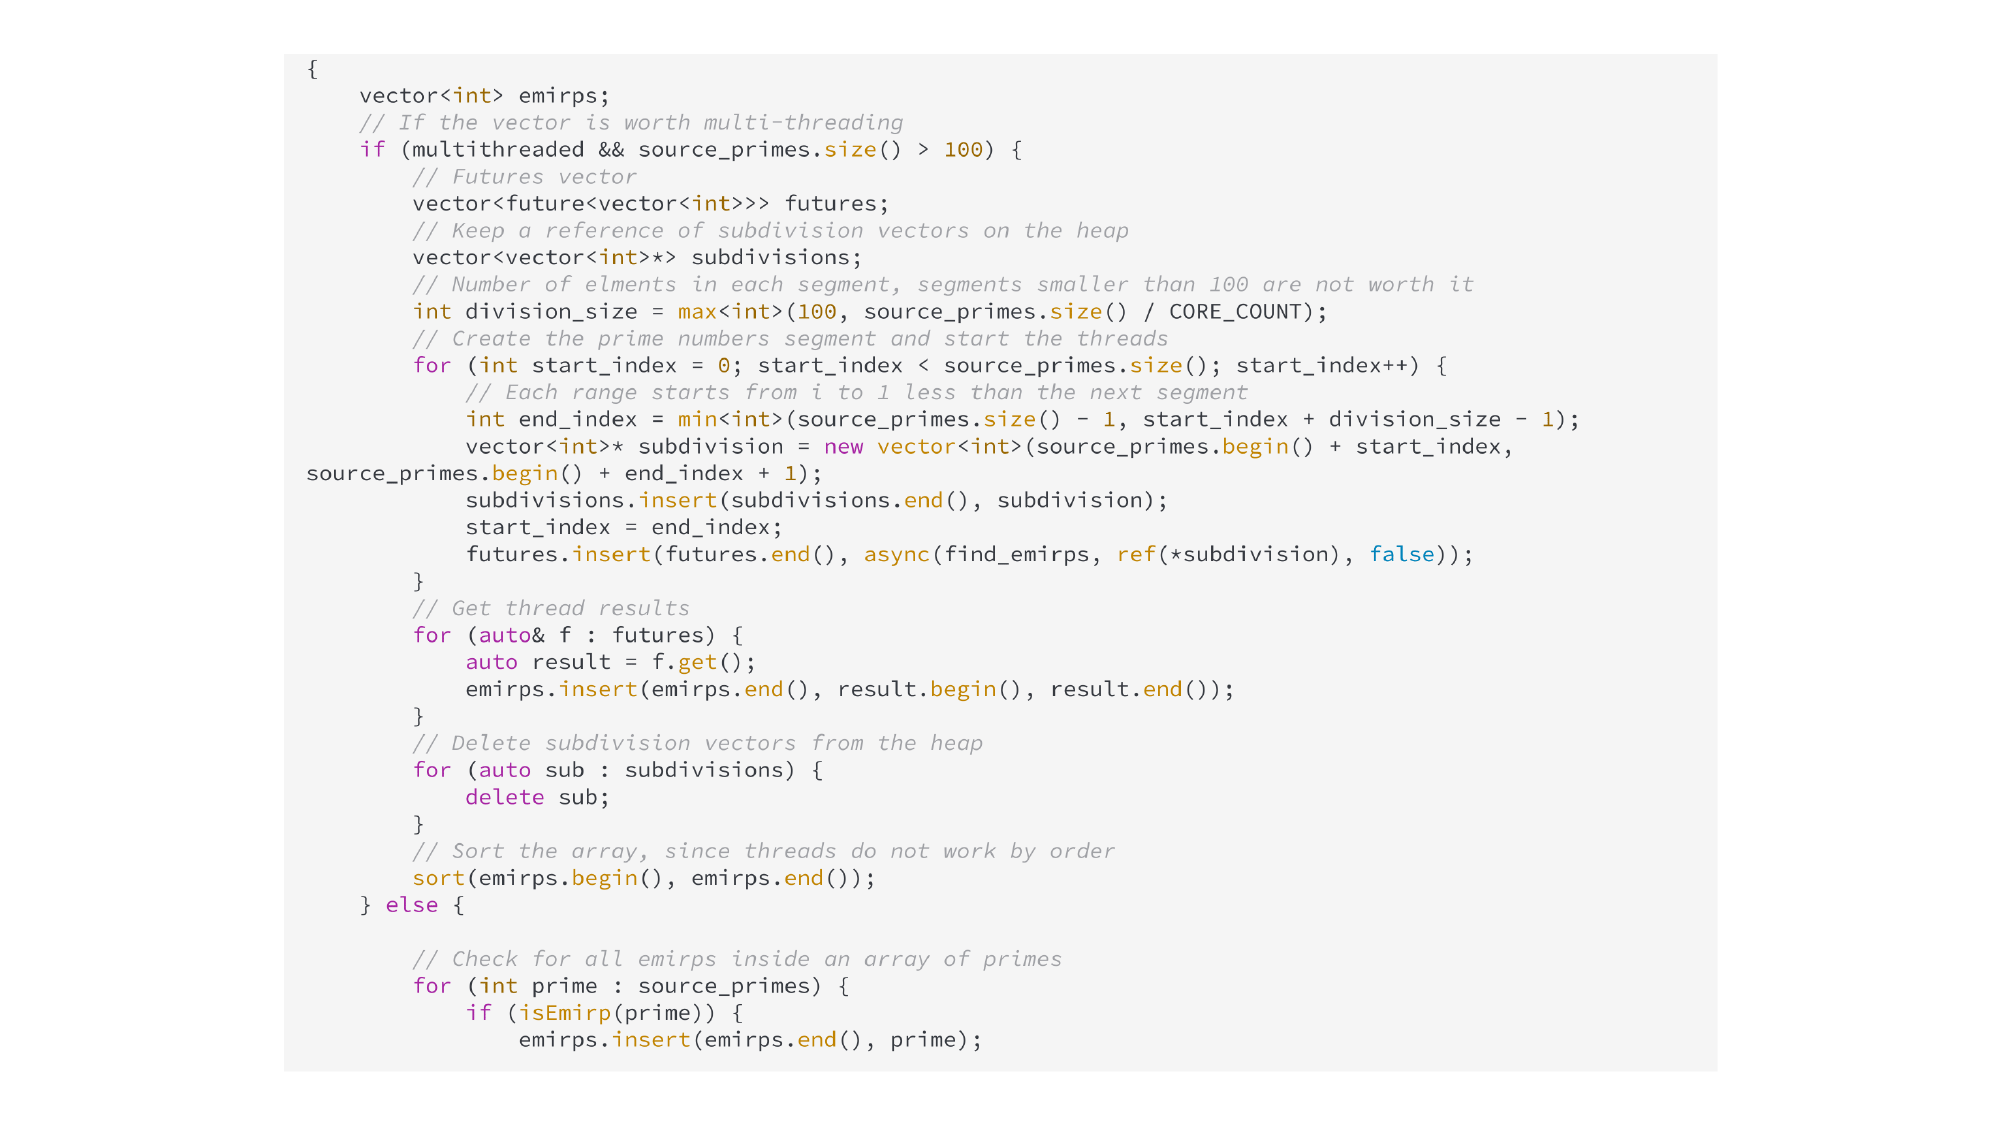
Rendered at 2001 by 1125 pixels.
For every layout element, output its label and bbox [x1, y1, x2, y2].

picture [203, 0, 1796, 1125]
